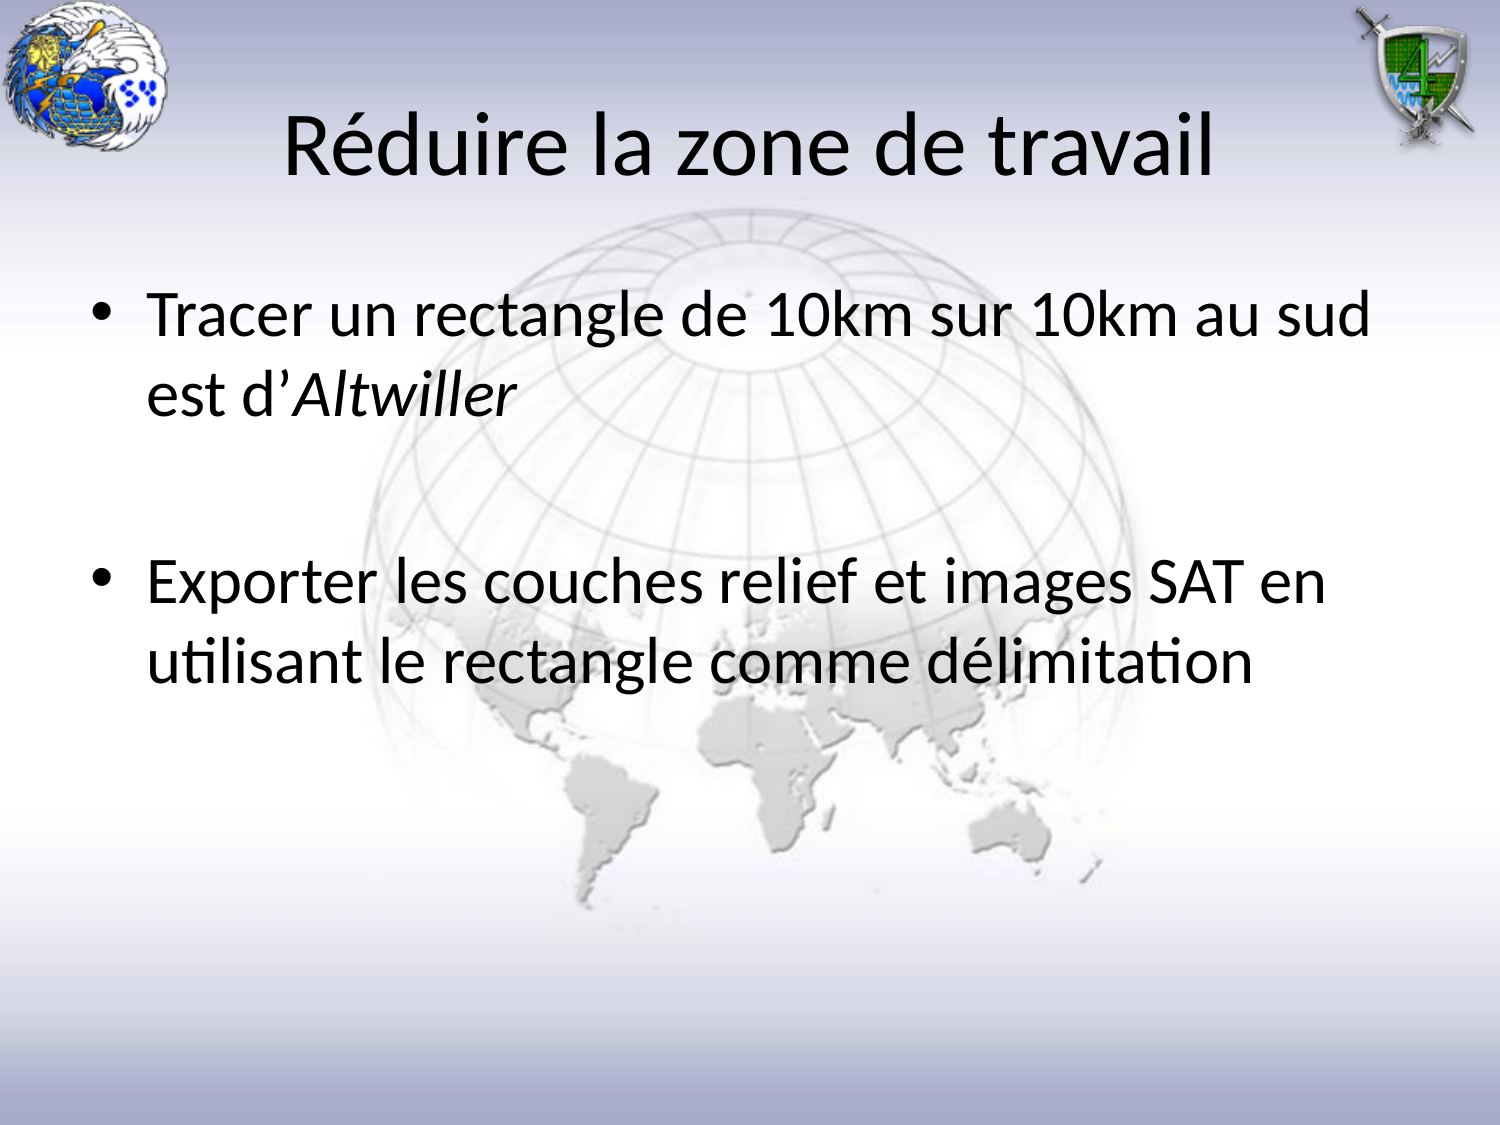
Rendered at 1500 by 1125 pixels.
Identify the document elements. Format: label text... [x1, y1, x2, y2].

list Tracer un rectangle de 10km sur 10km au sud est d’Altwiller Exporter les couches relief et images SAT en utilisant le rectangle comme délimitation [75, 262, 1425, 1005]
picture [0, 0, 1500, 1125]
title Réduire la zone de travail [75, 45, 1425, 233]
